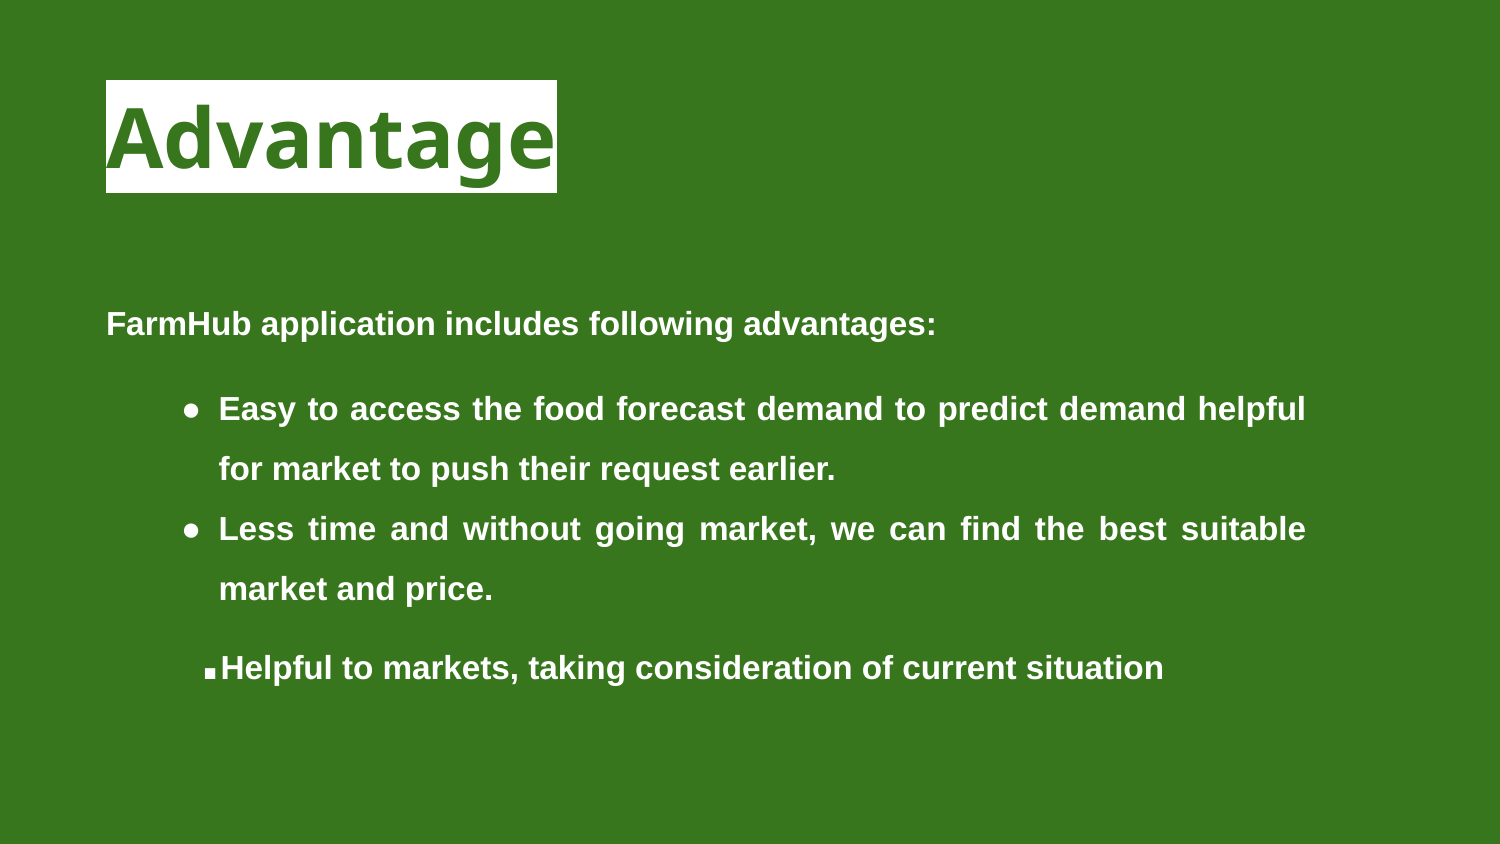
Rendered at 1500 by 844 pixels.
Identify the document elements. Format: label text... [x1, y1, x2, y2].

text_box Advantage [91, 70, 1173, 230]
text_box FarmHub application includes following advantages: ● Easy to access the food forecast demand to predict demand helpful for market to push their request earlier. ● Less time and without going market, we can find the best suitable market and price. .Helpful to markets, taking consideration of current situation [91, 267, 1323, 782]
